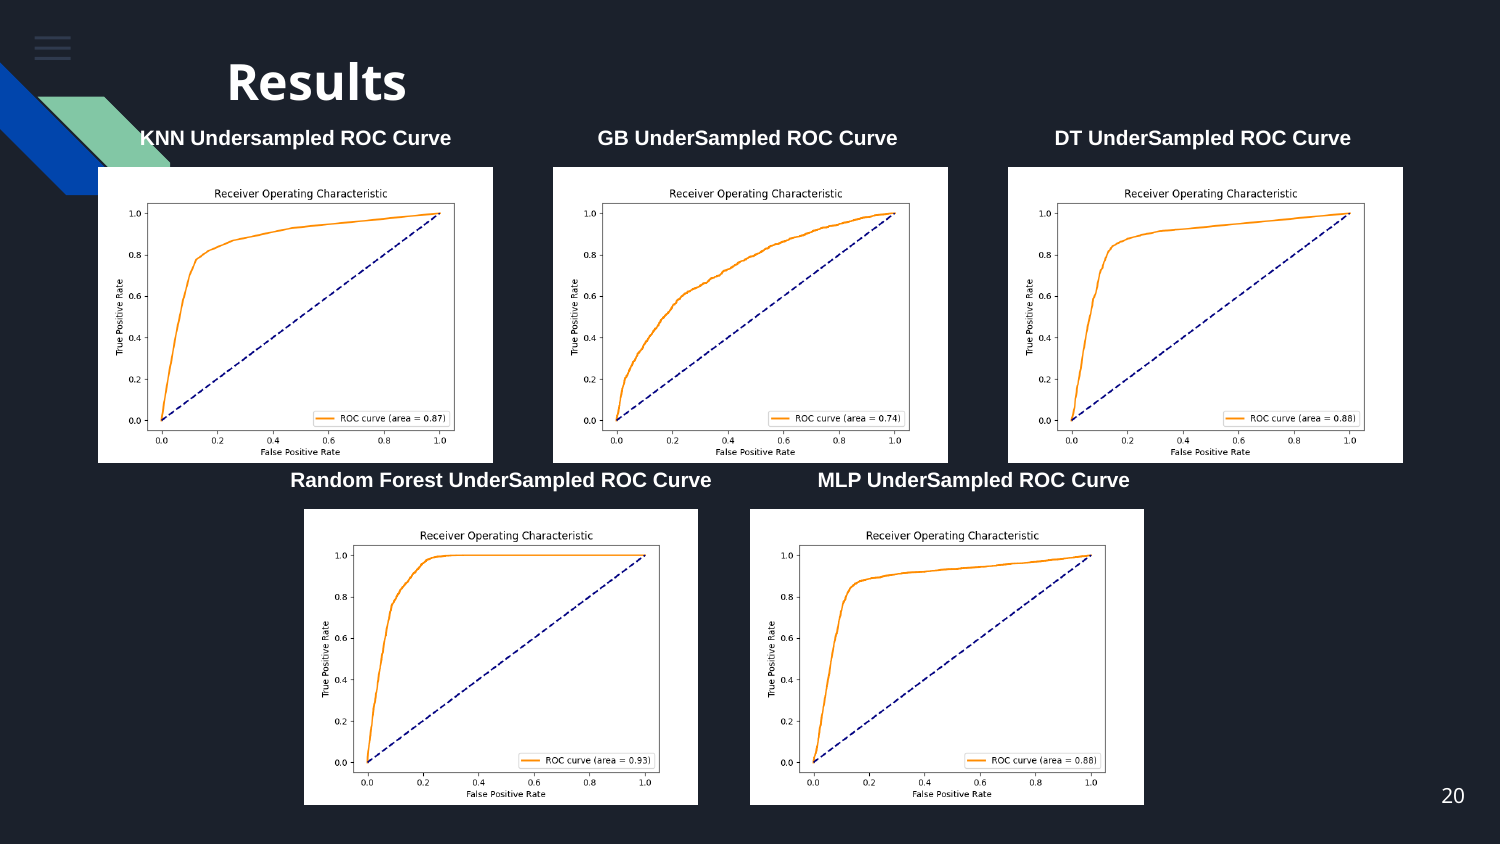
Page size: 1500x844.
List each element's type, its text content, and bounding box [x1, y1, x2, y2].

picture [303, 509, 699, 805]
text_box MLP UnderSampled ROC Curve [727, 453, 1220, 505]
picture [553, 167, 948, 464]
text_box KNN Undersampled ROC Curve [107, 112, 484, 163]
picture [749, 509, 1145, 805]
slide_number ‹#› [1389, 764, 1480, 830]
title Results [211, 35, 1366, 151]
picture [1008, 167, 1403, 464]
text_box DT UnderSampled ROC Curve [928, 112, 1483, 163]
text_box GB UnderSampled ROC Curve [514, 112, 928, 163]
picture [98, 167, 493, 464]
text_box Random Forest UnderSampled ROC Curve [215, 453, 727, 505]
